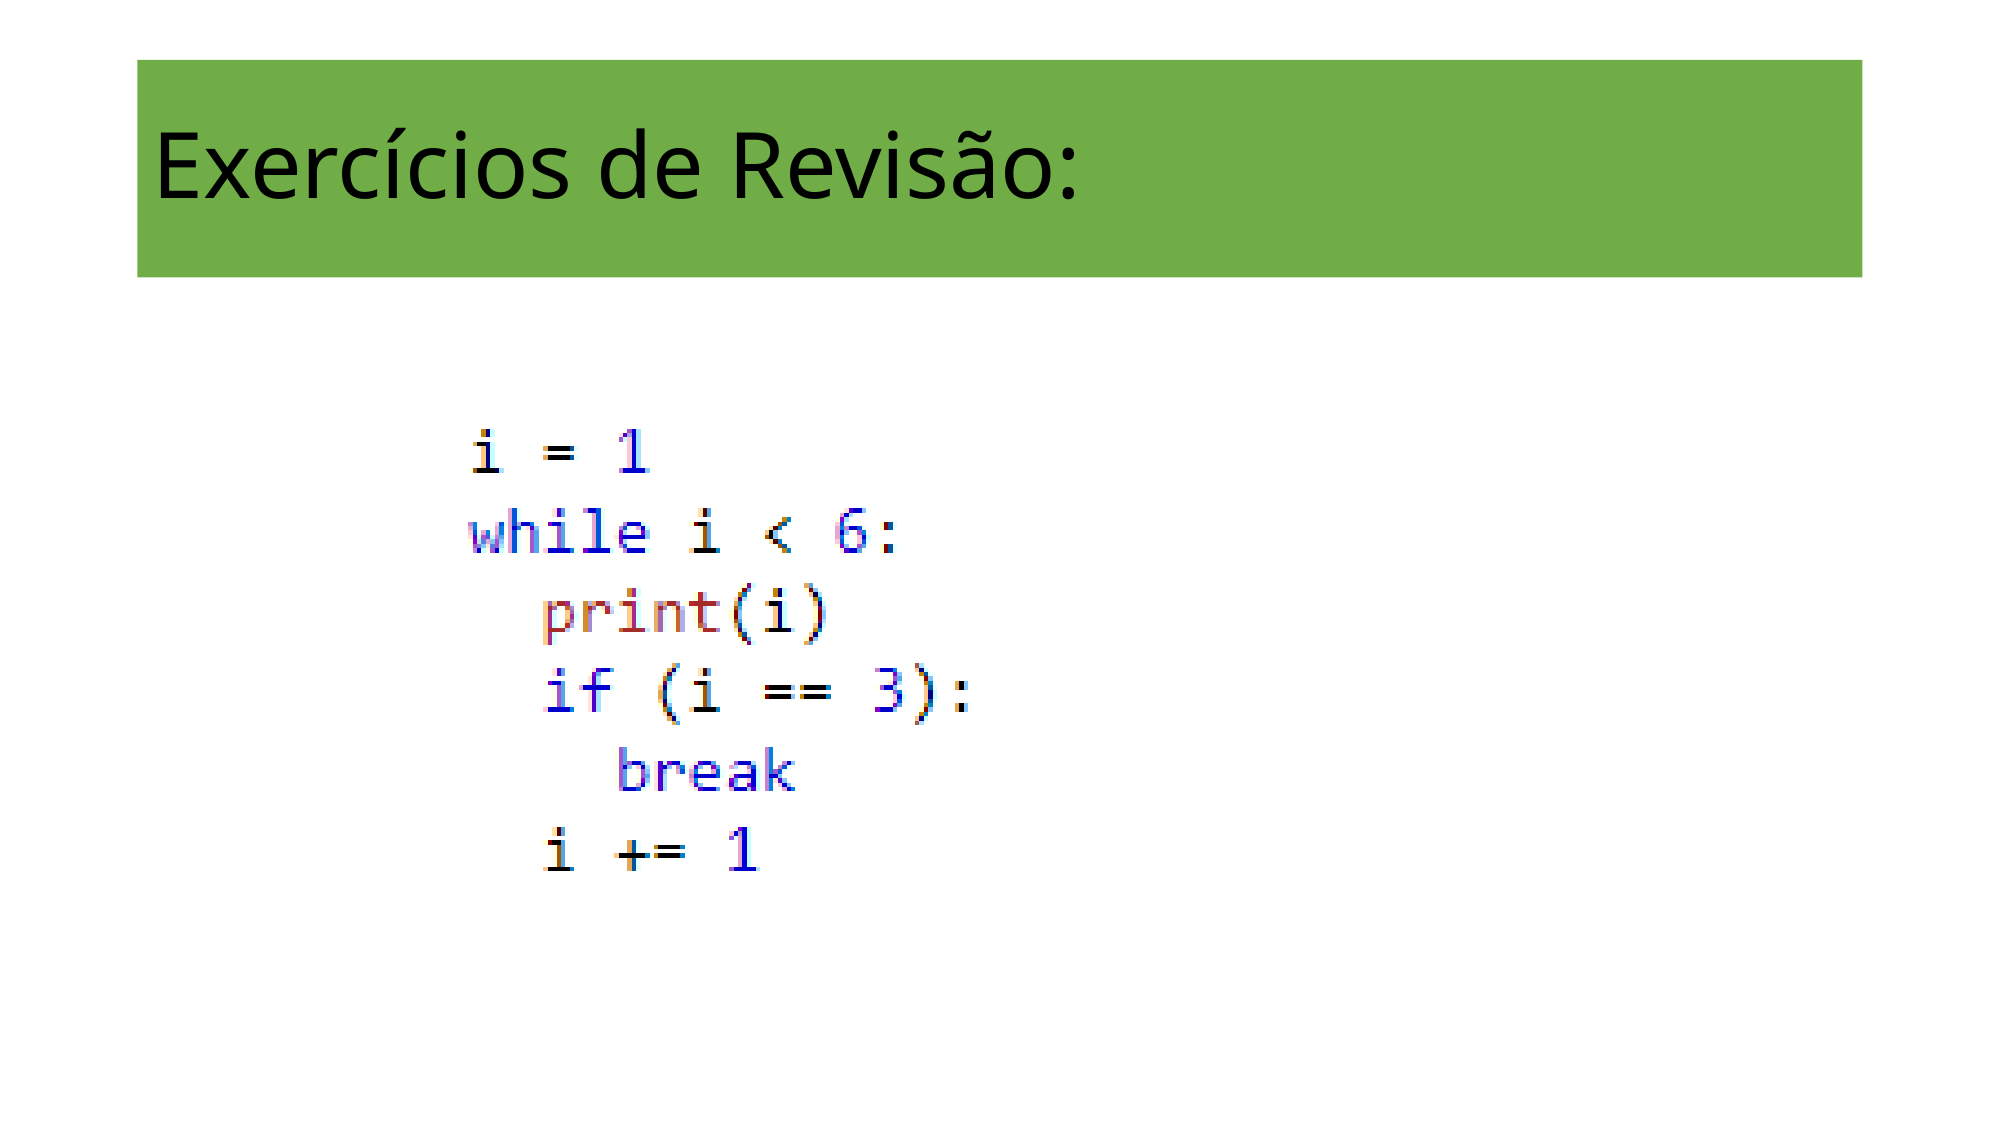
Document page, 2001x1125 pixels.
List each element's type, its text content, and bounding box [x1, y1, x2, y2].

title Exercícios de Revisão: [137, 59, 1863, 278]
picture [449, 382, 1133, 984]
